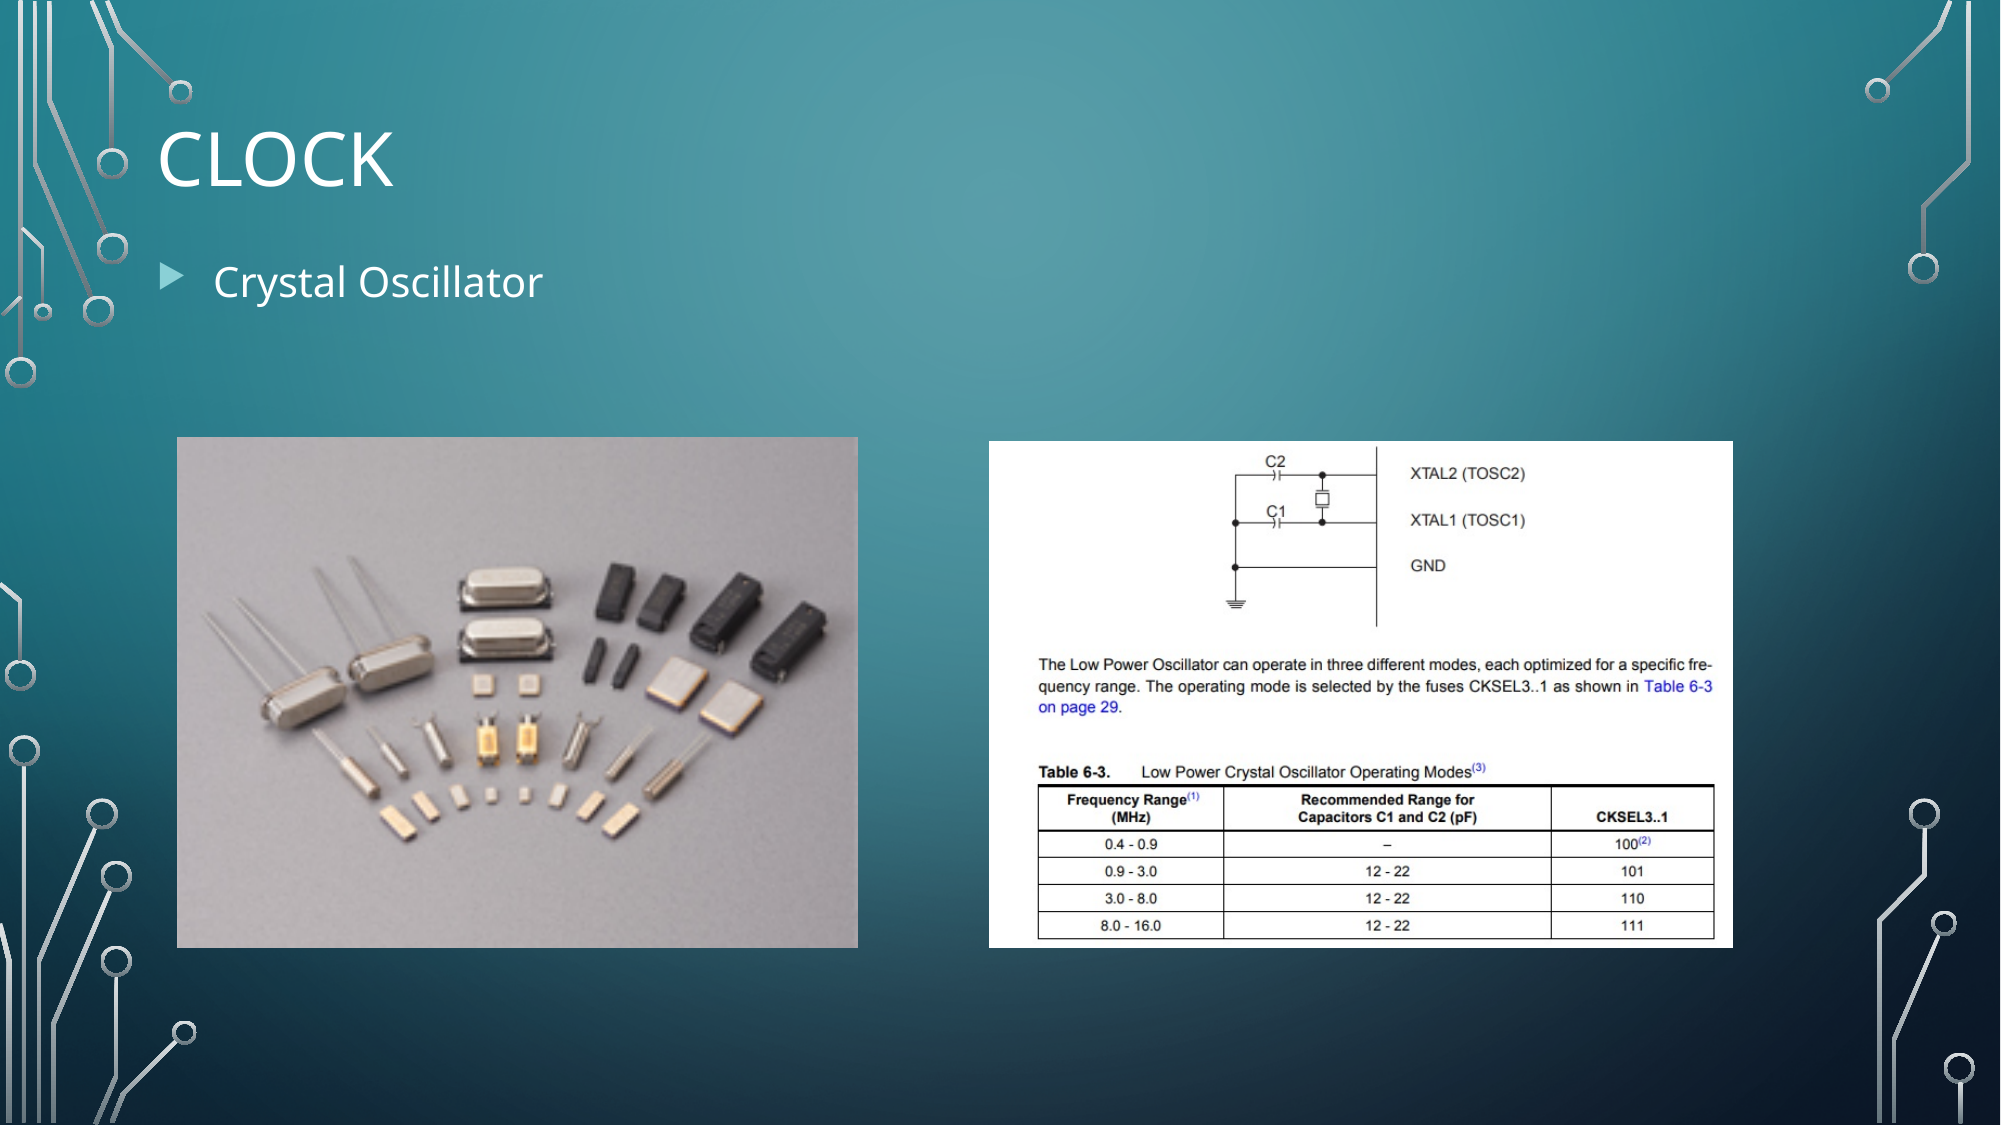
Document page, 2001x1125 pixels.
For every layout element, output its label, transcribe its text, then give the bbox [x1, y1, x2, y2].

text_box Clock [141, 114, 1685, 344]
picture [177, 437, 858, 948]
picture [989, 441, 1733, 948]
text_box Crystal Oscillator [141, 247, 954, 345]
